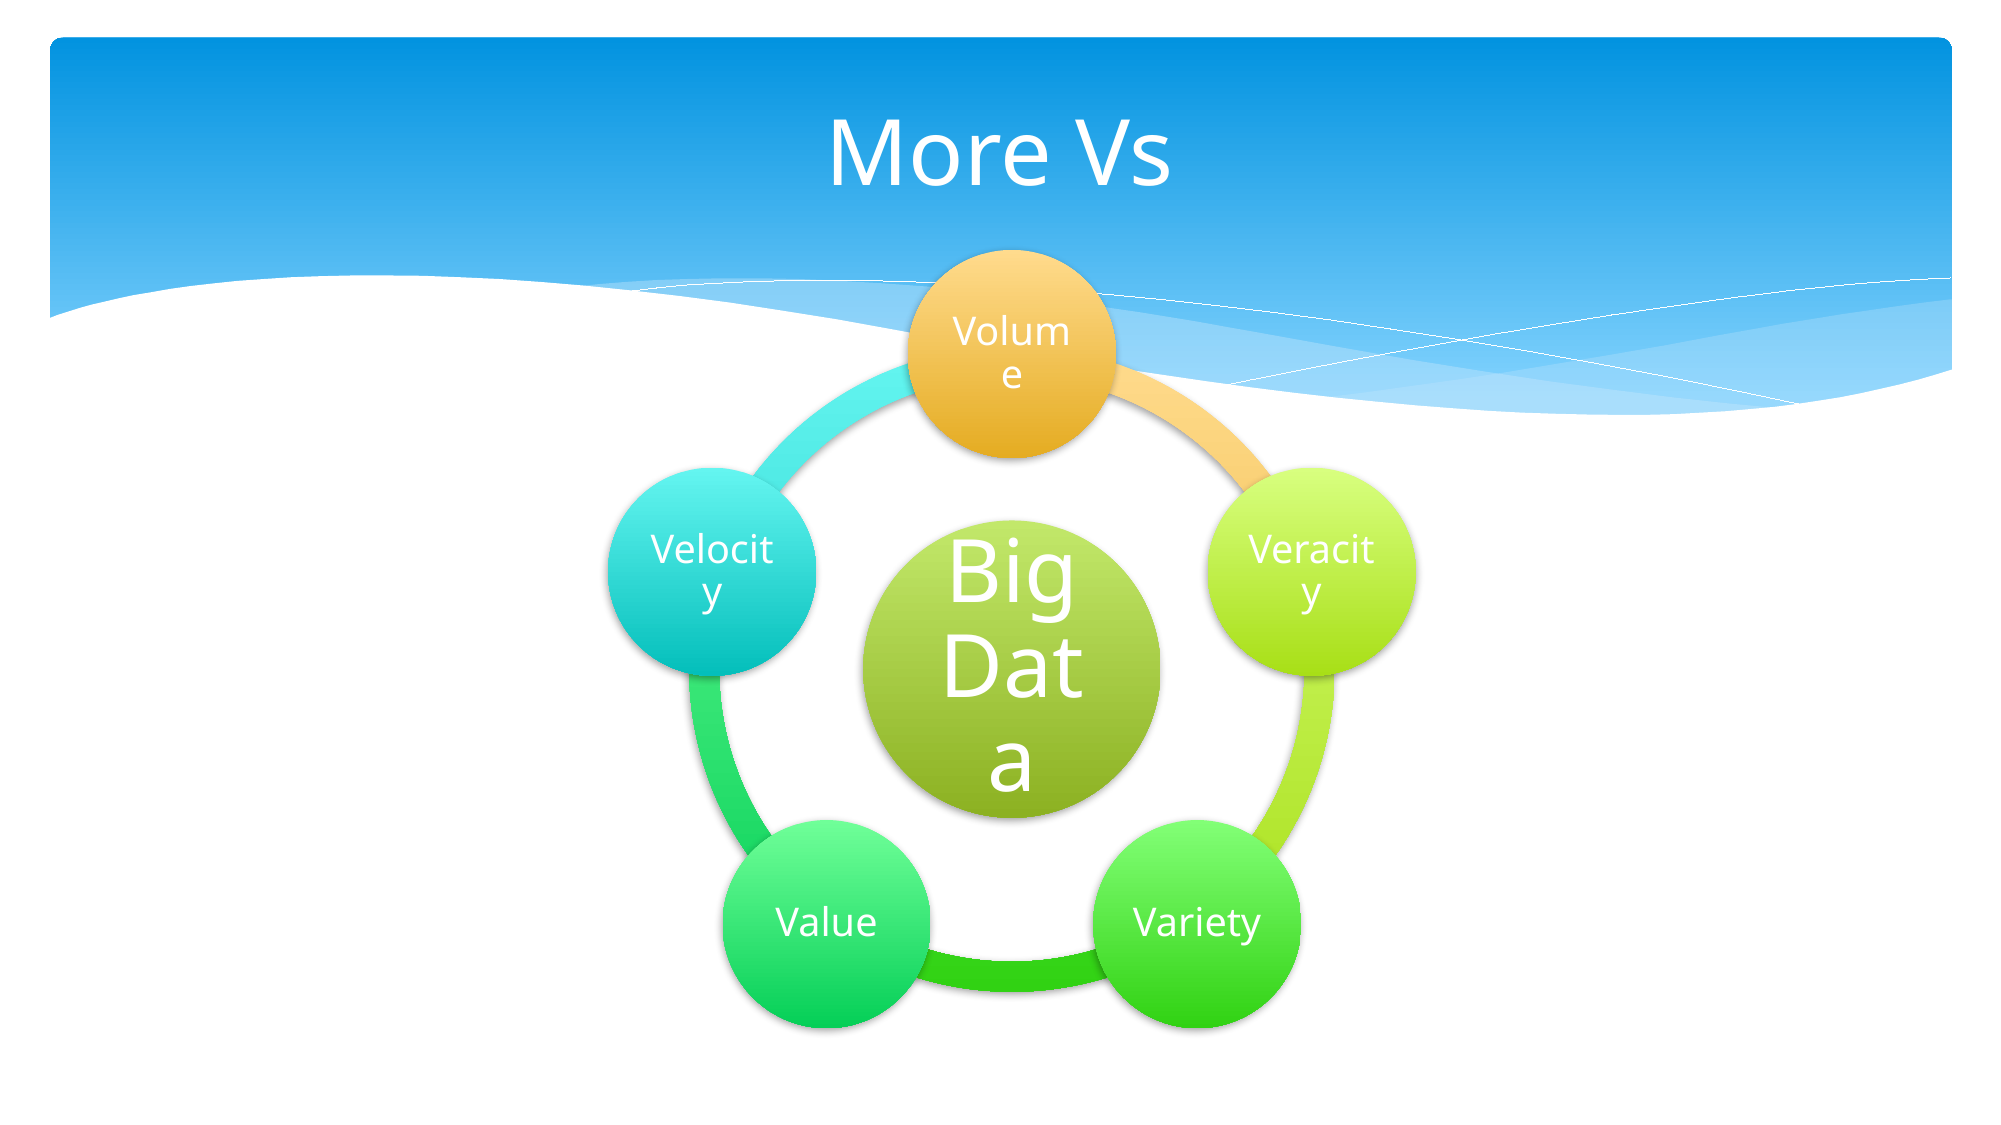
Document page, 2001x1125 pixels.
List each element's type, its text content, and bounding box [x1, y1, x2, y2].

title More Vs [99, 46, 1900, 252]
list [281, 249, 1743, 1035]
